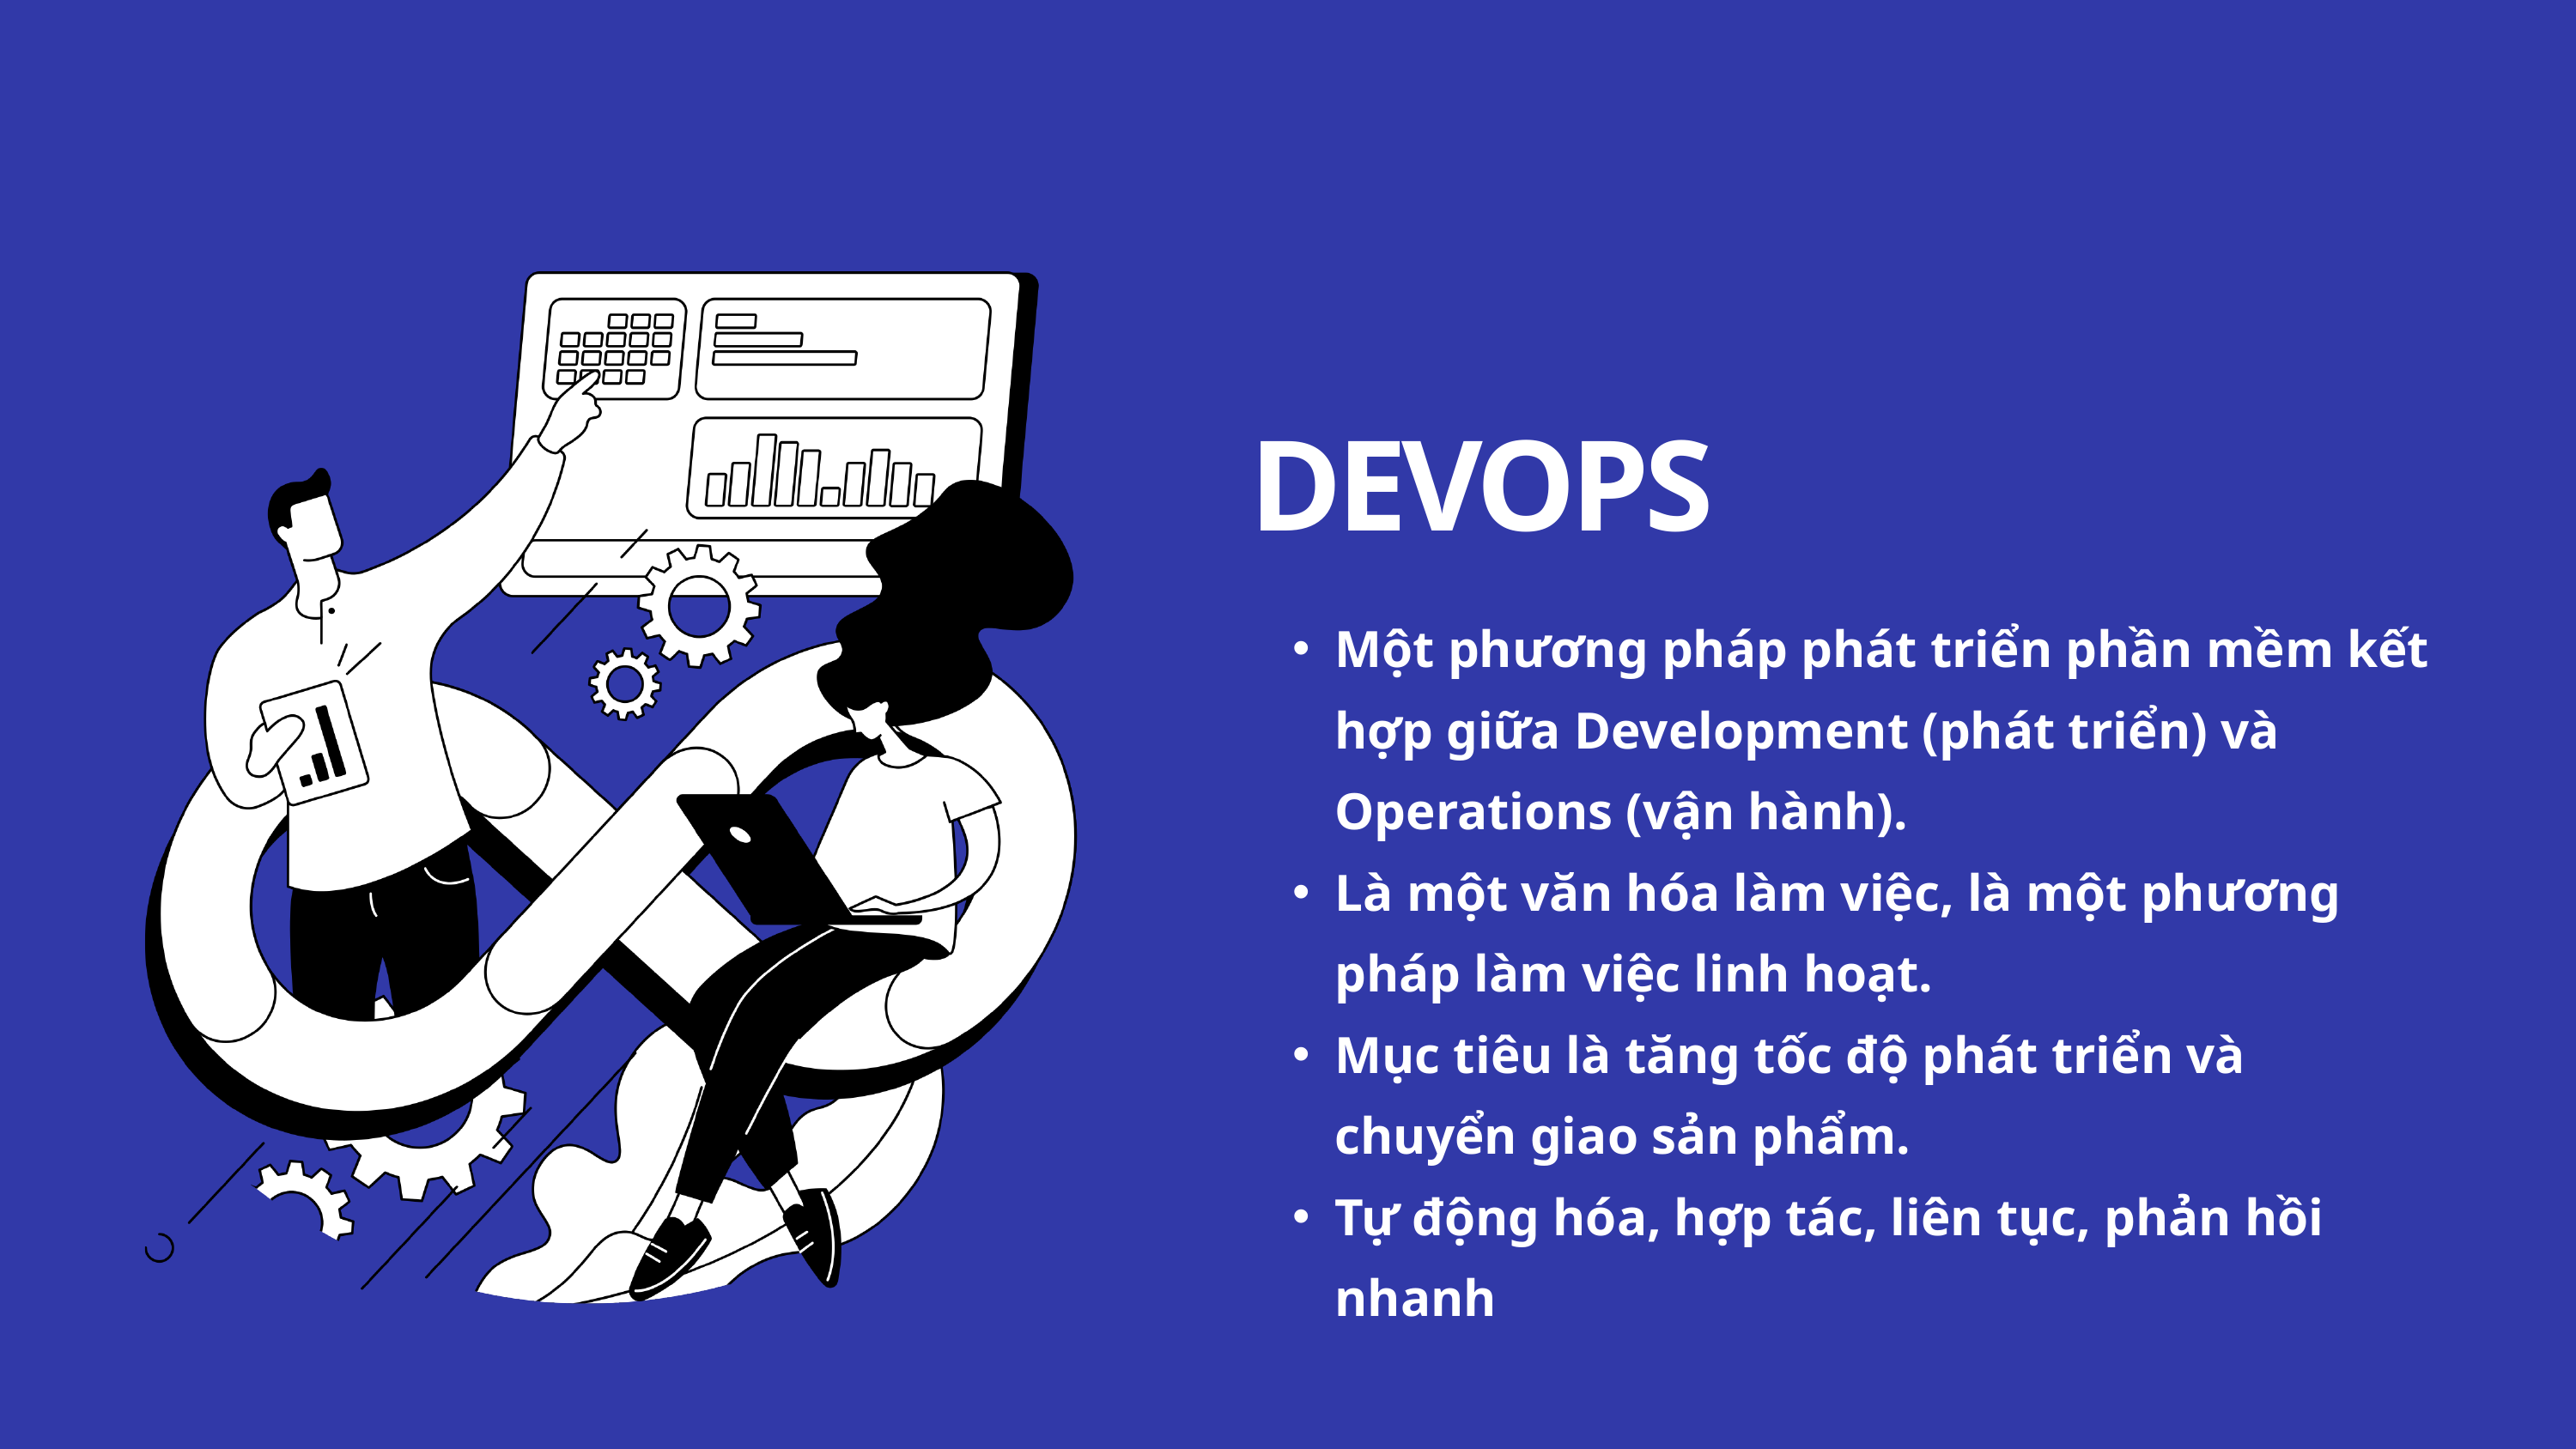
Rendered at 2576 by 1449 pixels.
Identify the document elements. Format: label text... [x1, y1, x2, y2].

text_box DEVOPS [1249, 413, 2432, 556]
text_box Một phương pháp phát triển phần mềm kết hợp giữa Development (phát triển) và Operations (vận hành). Là một văn hóa làm việc, là một phương pháp làm việc linh hoạt. Mục tiêu là tăng tốc độ phát triển và chuyển giao sản phẩm. Tự động hóa, hợp tác, liên tục, phản hồi nhanh [1249, 597, 2432, 1327]
text_box [144, 271, 1084, 1304]
